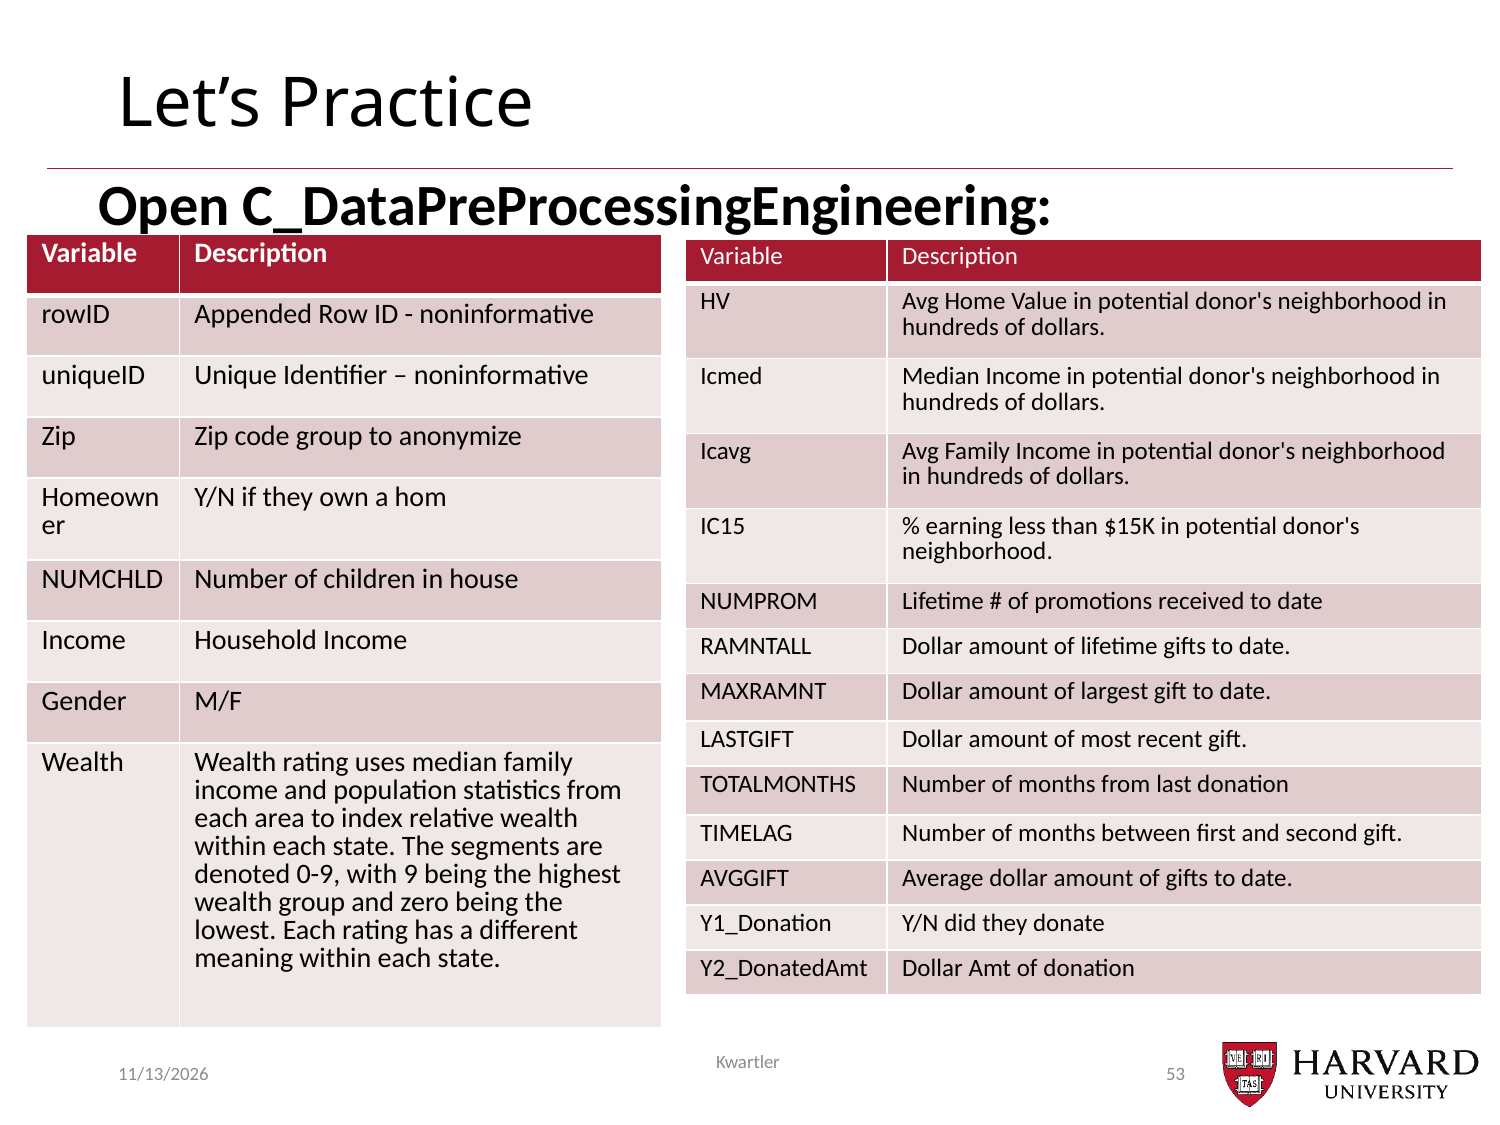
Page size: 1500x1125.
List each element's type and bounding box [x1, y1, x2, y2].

slide_number [1059, 1042, 1200, 1103]
table_header [686, 240, 886, 281]
table_cell [888, 951, 1481, 994]
slide_number [103, 1042, 441, 1103]
table_cell [888, 674, 1481, 720]
table_cell [180, 418, 661, 477]
text_box [496, 1042, 1004, 1103]
table_cell [888, 767, 1481, 814]
table_cell [180, 683, 661, 742]
table_cell [27, 683, 179, 742]
table_cell [180, 622, 661, 681]
table_cell [888, 286, 1481, 358]
table_cell [686, 906, 886, 949]
table_cell [27, 357, 179, 416]
table_cell [180, 561, 661, 620]
picture [1200, 1024, 1500, 1125]
table_cell [686, 767, 886, 814]
table_cell [888, 584, 1481, 628]
table_cell [180, 298, 661, 355]
table_cell [27, 561, 179, 620]
table_cell [888, 629, 1481, 673]
table_cell [686, 584, 886, 628]
table_cell [888, 359, 1481, 433]
table_cell [180, 357, 661, 416]
table_cell [686, 951, 886, 994]
title [103, 59, 1397, 157]
table_cell [686, 861, 886, 904]
table_cell [27, 479, 179, 559]
table_cell [888, 434, 1481, 508]
table_cell [686, 509, 886, 583]
table_cell [27, 298, 179, 355]
table_header [27, 235, 179, 293]
table_cell [686, 629, 886, 673]
table_cell [686, 722, 886, 765]
table_cell [180, 479, 661, 559]
table_cell [888, 722, 1481, 765]
table_cell [686, 286, 886, 358]
table_cell [27, 744, 179, 1027]
table_cell [686, 816, 886, 859]
text_box [83, 159, 1069, 245]
table_cell [27, 418, 179, 477]
table_header [180, 235, 661, 293]
table_cell [686, 359, 886, 433]
table_cell [686, 674, 886, 720]
table_cell [888, 861, 1481, 904]
table_cell [180, 744, 661, 1027]
table_cell [888, 816, 1481, 859]
table_cell [27, 622, 179, 681]
table_cell [888, 509, 1481, 583]
table_cell [888, 906, 1481, 949]
table_cell [686, 434, 886, 508]
table_header [888, 240, 1481, 281]
